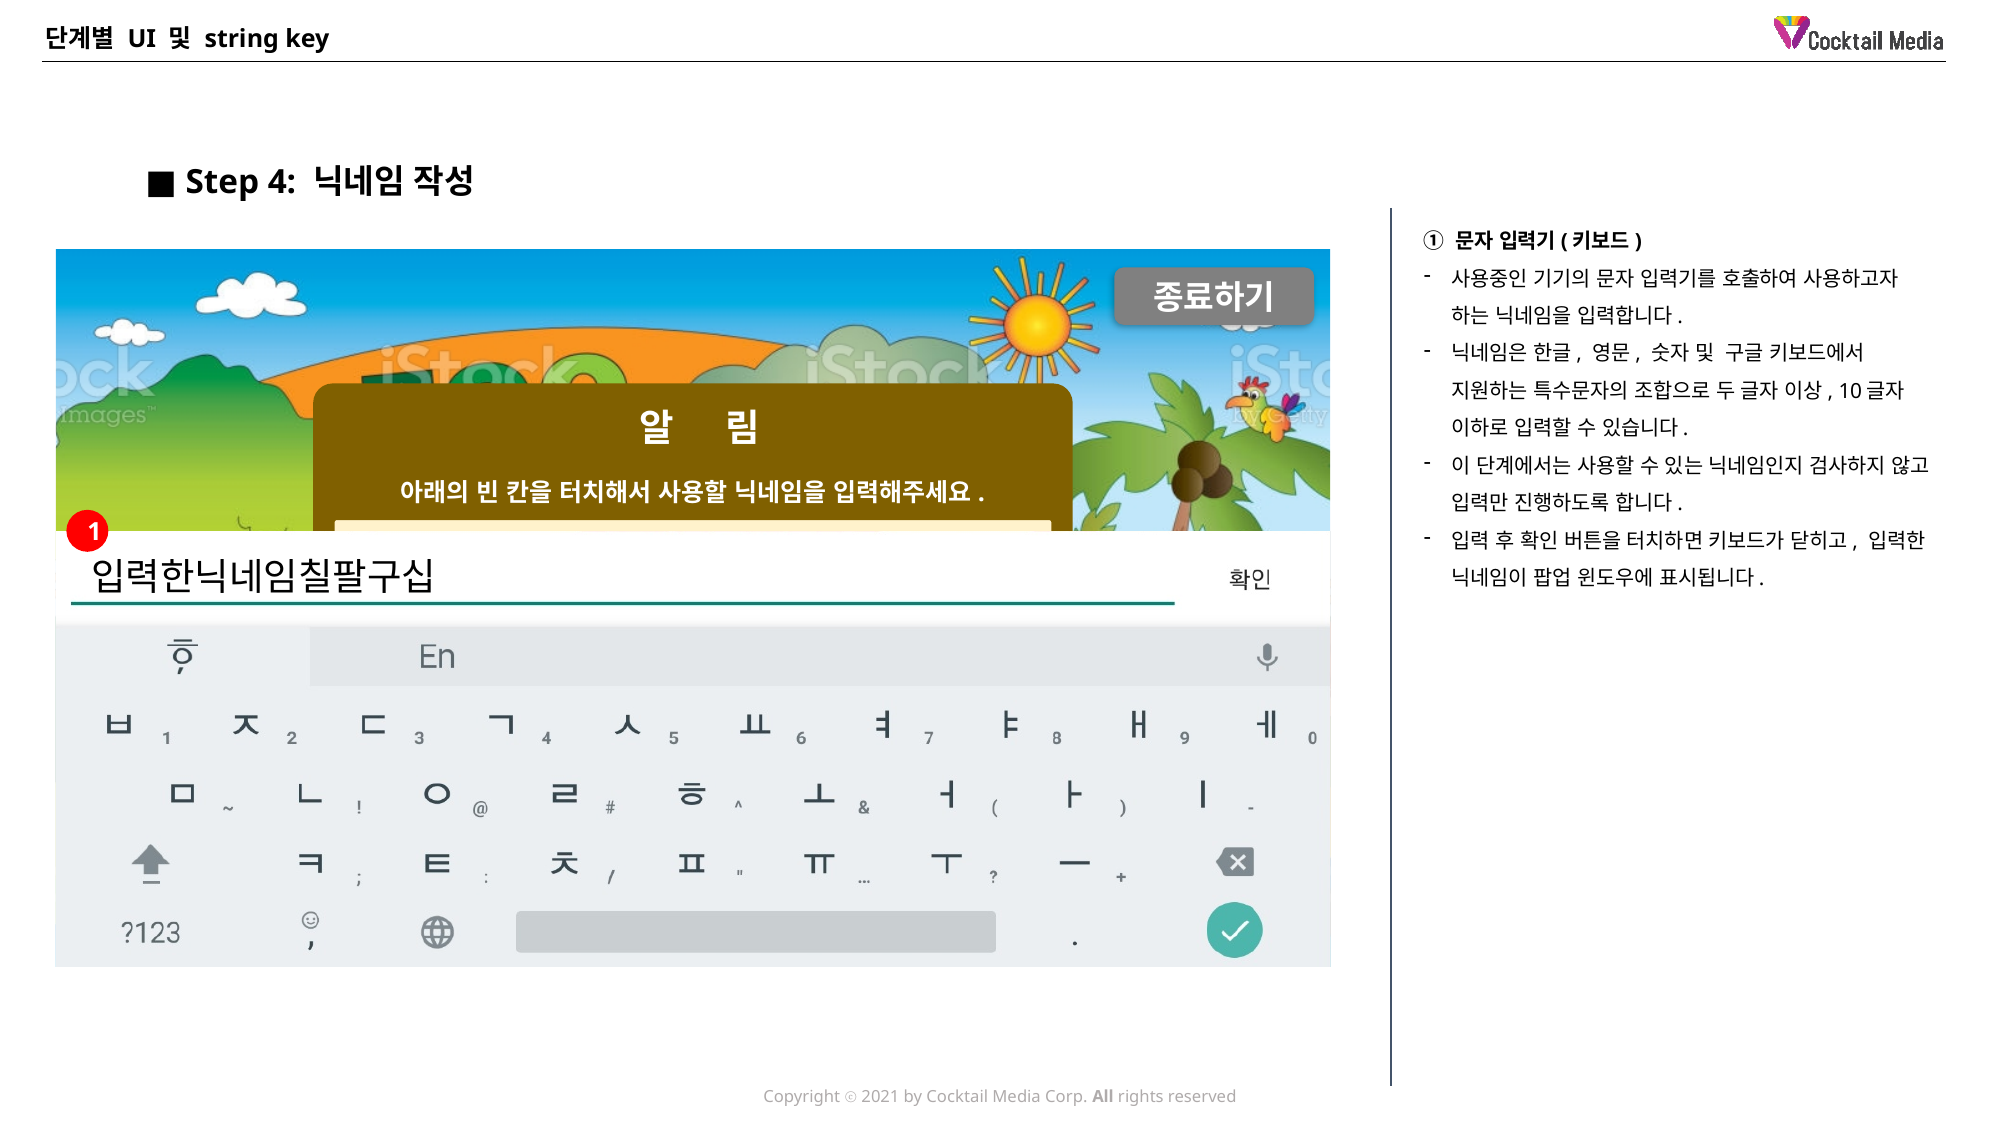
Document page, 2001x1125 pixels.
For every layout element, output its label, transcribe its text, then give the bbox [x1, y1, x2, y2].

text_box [1772, 13, 1946, 53]
picture [55, 257, 1331, 968]
text_box 단계별 UI 및 string key [30, 15, 366, 60]
text_box ■ Step 4: 닉네임 작성 [130, 152, 1009, 207]
text_box Copyright ⓒ 2021 by Cocktail Media Corp. All rights reserved [725, 1065, 1275, 1125]
text_box ① 문자 입력기(키보드) 사용중인 기기의 문자 입력기를 호출하여 사용하고자 하는 닉네임을 입력합니다. 닉네임은 한글, 영문, 숫자 및 구글 키보드에서 지원하는 특수문자의 조합으로 두 글자 이상, 10글자 이하로 입력할 수 있습니다. 이 단계에서는 사용할 수 있는 닉네임인지 검사하지 않고 입력만 진행하도록 합니다. 입력 후 확인 버튼을 터치하면 키보드가 닫히고, 입력한 닉네임이 팝업 윈도우에 표시됩니다. [1408, 207, 1946, 597]
